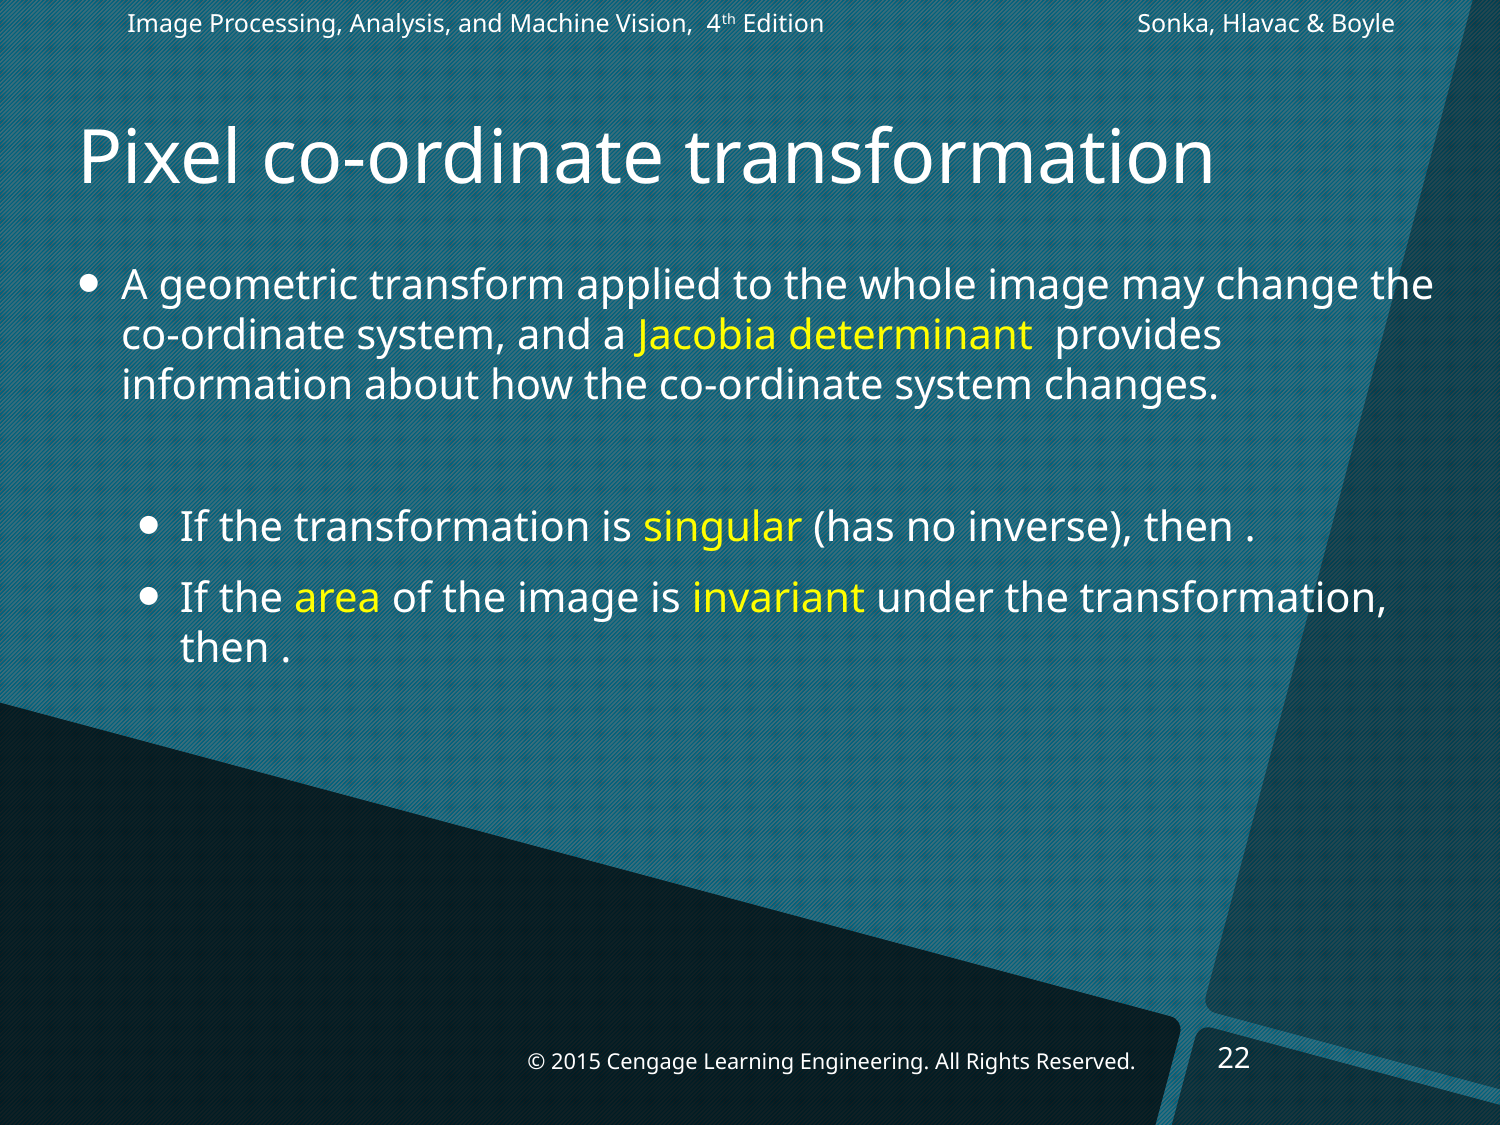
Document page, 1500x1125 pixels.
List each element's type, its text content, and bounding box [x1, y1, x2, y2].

slide_number 22 [1202, 1024, 1463, 1094]
title Pixel co-ordinate transformation [62, 82, 1463, 225]
text_box Image Processing, Analysis, and Machine Vision, 4th Edition Sonka, Hlavac & Boyle [112, 0, 1413, 45]
footer © 2015 Cengage Learning Engineering. All Rights Reserved. [512, 1032, 1163, 1093]
